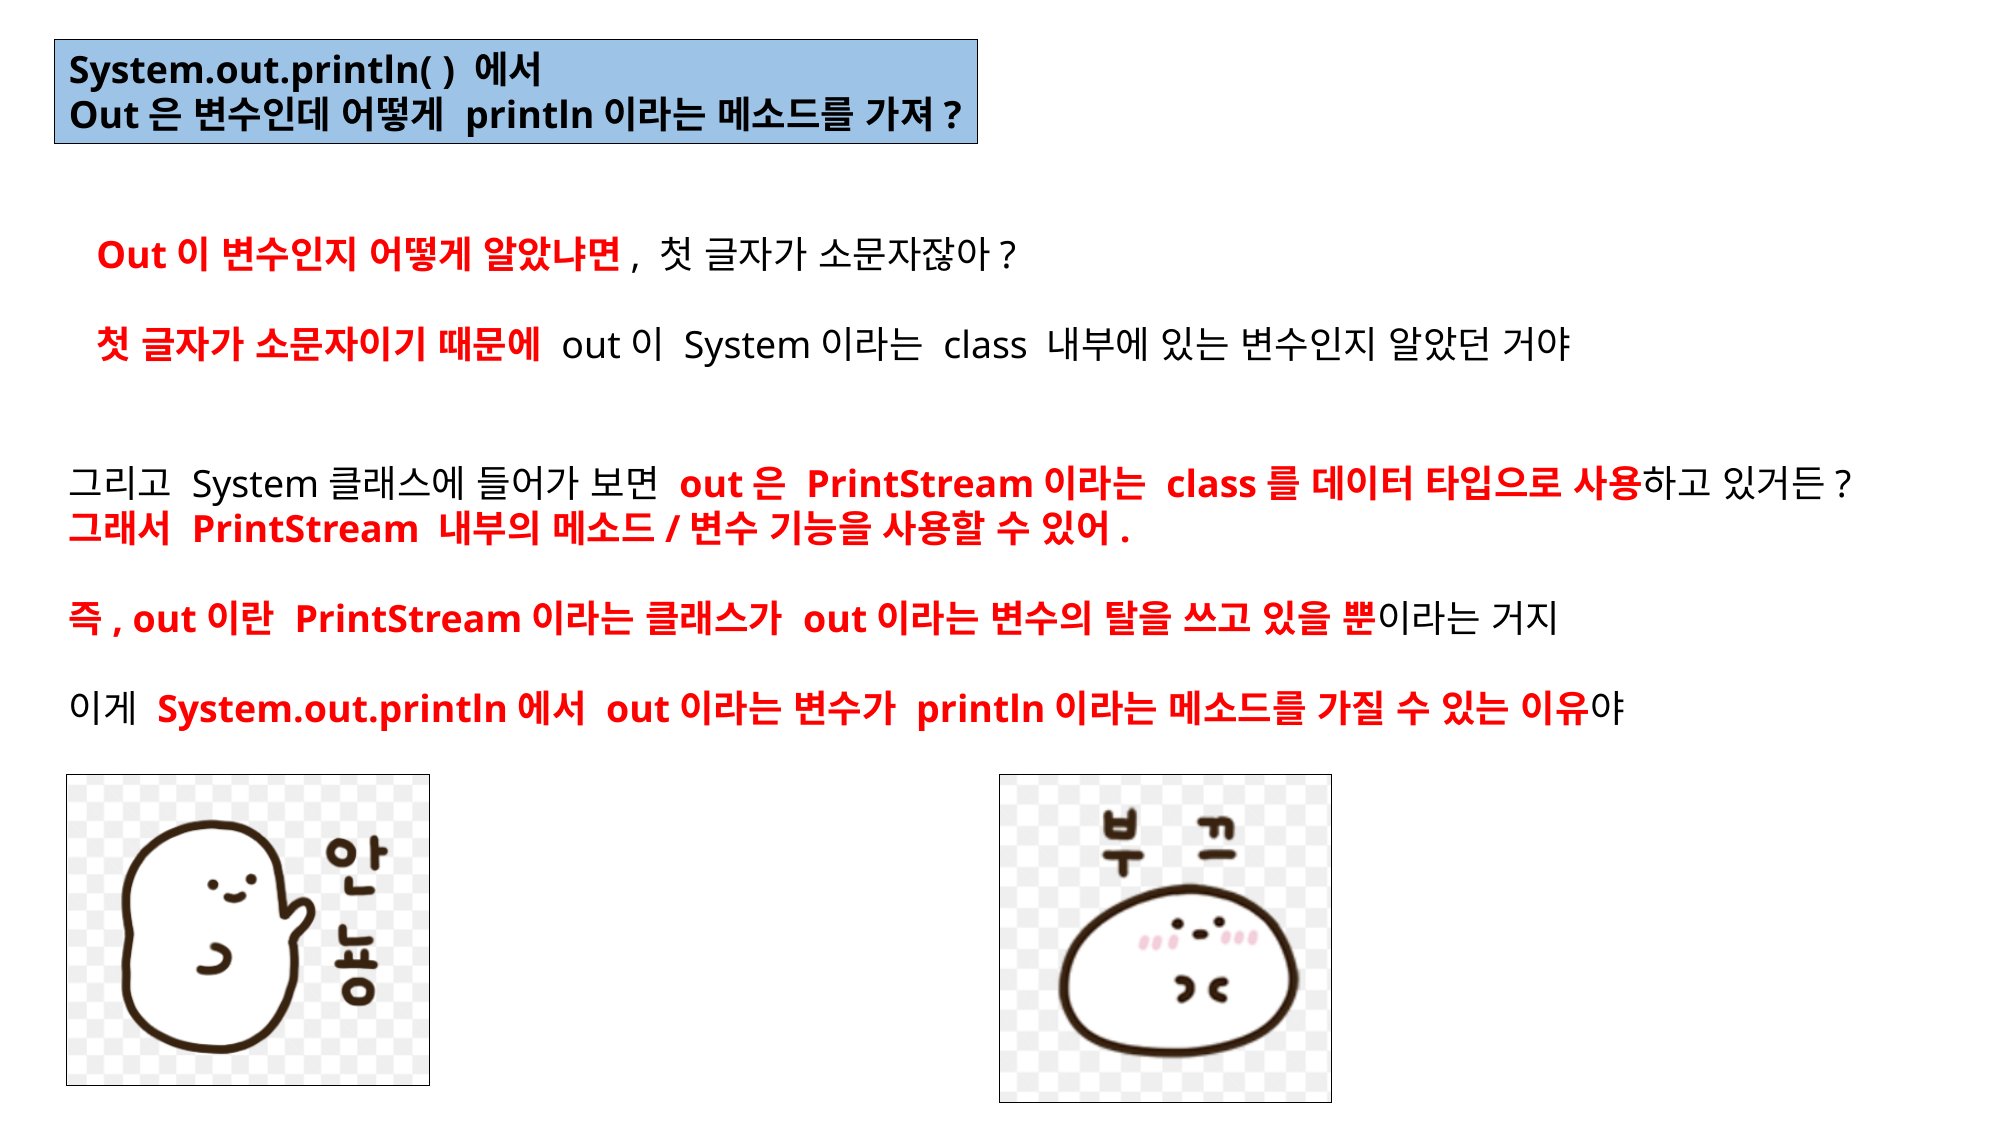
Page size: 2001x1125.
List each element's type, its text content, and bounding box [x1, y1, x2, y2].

text_box System.out.println( ) 에서 Out은 변수인데 어떻게 println이라는 메소드를 가져? [54, 39, 978, 144]
text_box 그리고 System클래스에 들어가 보면 out은 PrintStream이라는 class를 데이터 타입으로 사용하고 있거든? 그래서 PrintStream 내부의 메소드/변수 기능을 사용할 수 있어. 즉, out이란 PrintStream이라는 클래스가 out이라는 변수의 탈을 쓰고 있을 뿐이라는 거지 이게 System.out.println에서 out이라는 변수가 println이라는 메소드를 가질 수 있는 이유야 [54, 452, 1867, 738]
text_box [66, 774, 1332, 1104]
text_box Out이 변수인지 어떻게 알았냐면, 첫 글자가 소문자잖아? 첫 글자가 소문자이기 때문에 out이 System이라는 class 내부에 있는 변수인지 알았던 거야 [81, 223, 1587, 373]
